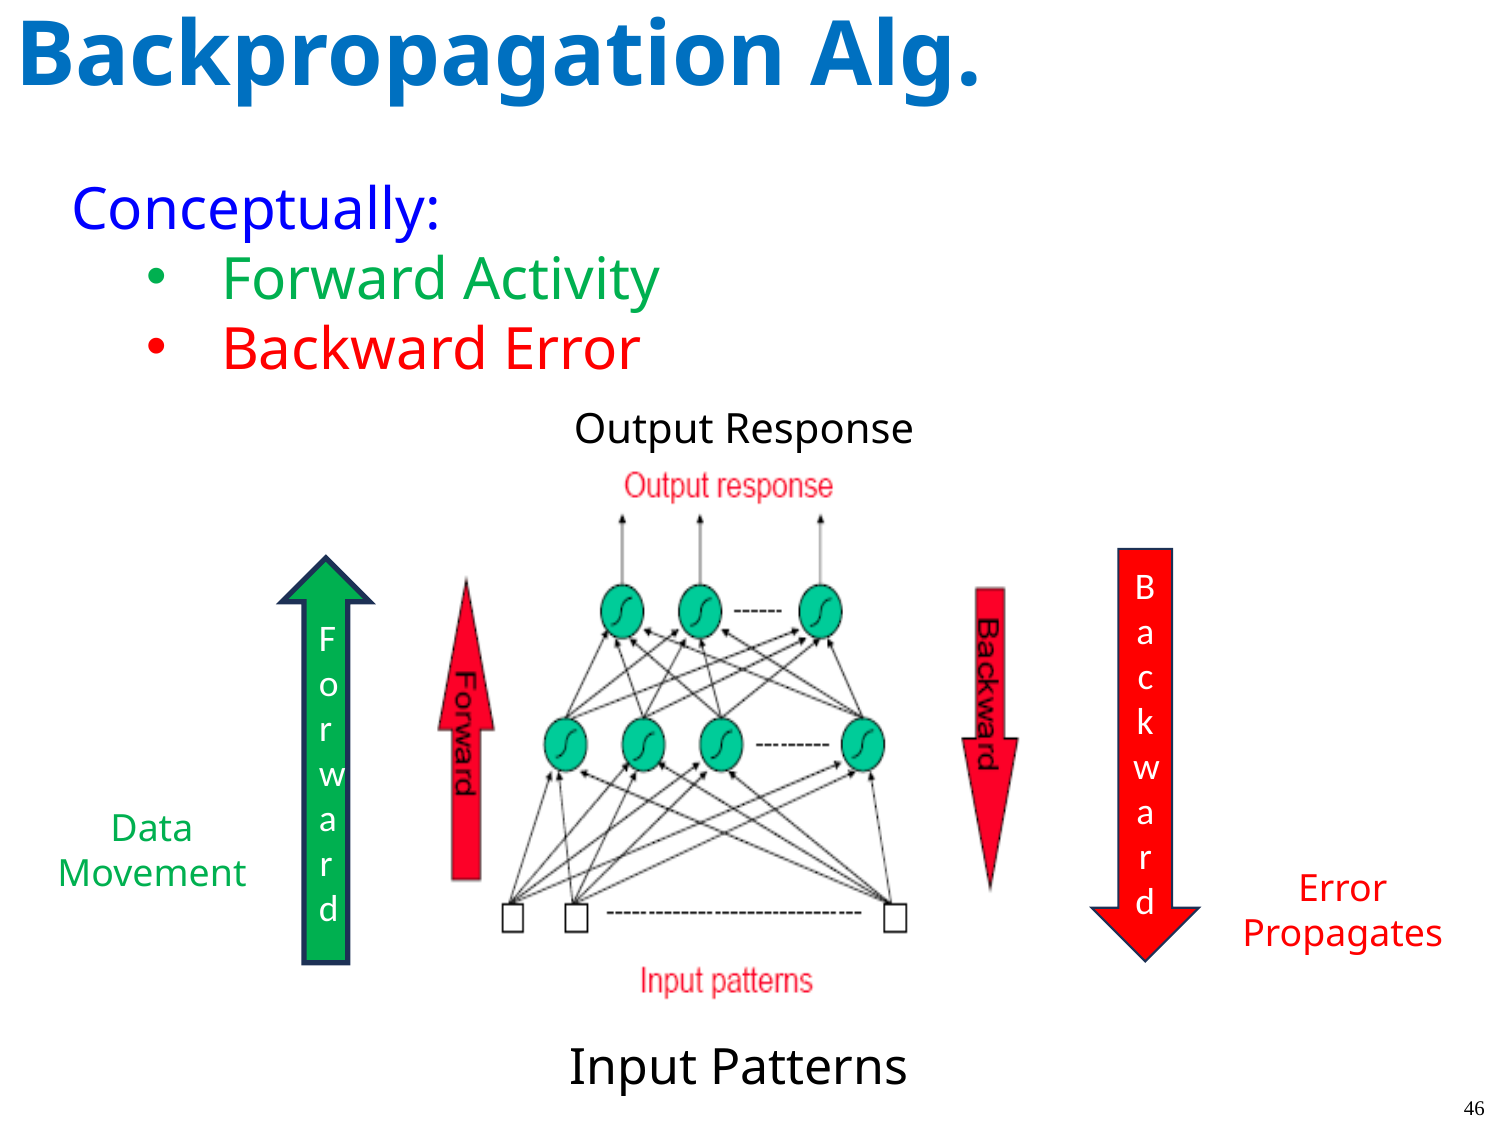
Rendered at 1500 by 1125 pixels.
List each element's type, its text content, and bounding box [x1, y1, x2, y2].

picture [374, 449, 1075, 1025]
text_box Error Propagates [1227, 856, 1459, 962]
title Backpropagation Alg. [0, 0, 1500, 113]
text_box 46 [1424, 1087, 1500, 1125]
text_box Output Response [559, 394, 929, 449]
text_box Conceptually: Forward Activity Backward Error [56, 182, 813, 370]
text_box Forward [279, 556, 373, 964]
text_box Data Movement [42, 797, 262, 902]
text_box Input Patterns [554, 1026, 924, 1102]
text_box Backward [1089, 547, 1202, 963]
